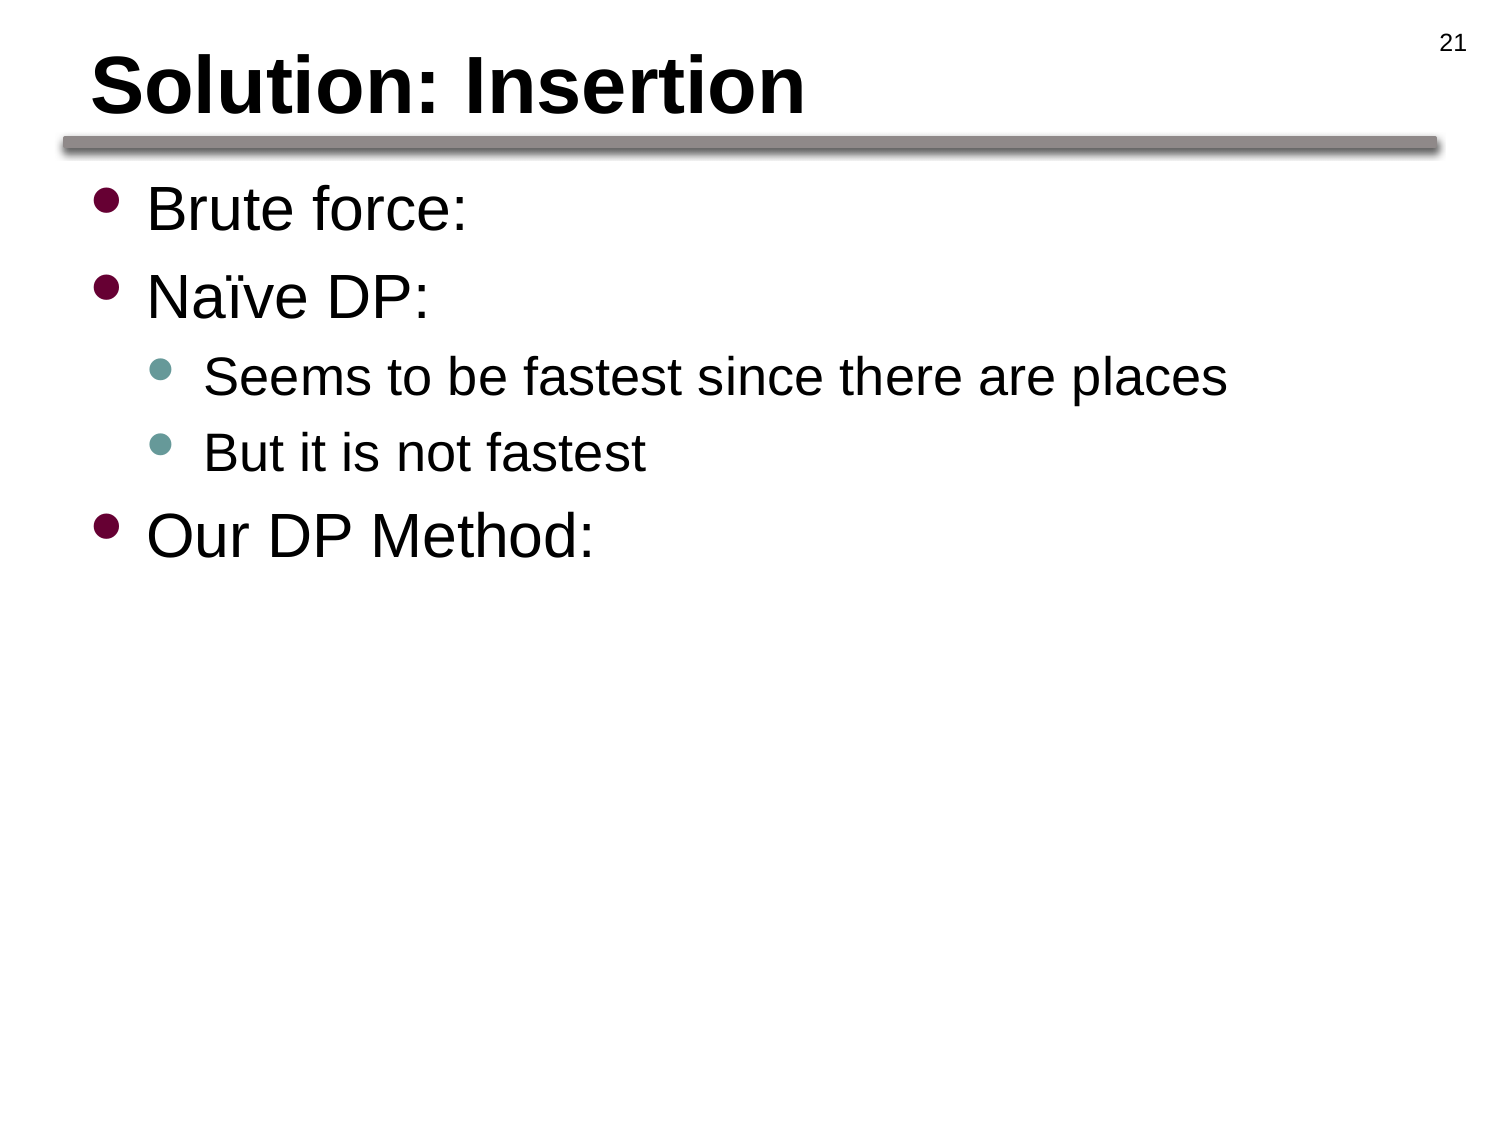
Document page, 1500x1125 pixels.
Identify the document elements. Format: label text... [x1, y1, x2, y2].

slide_number 21 [1131, 18, 1483, 62]
title Solution: Insertion [75, 20, 1425, 138]
